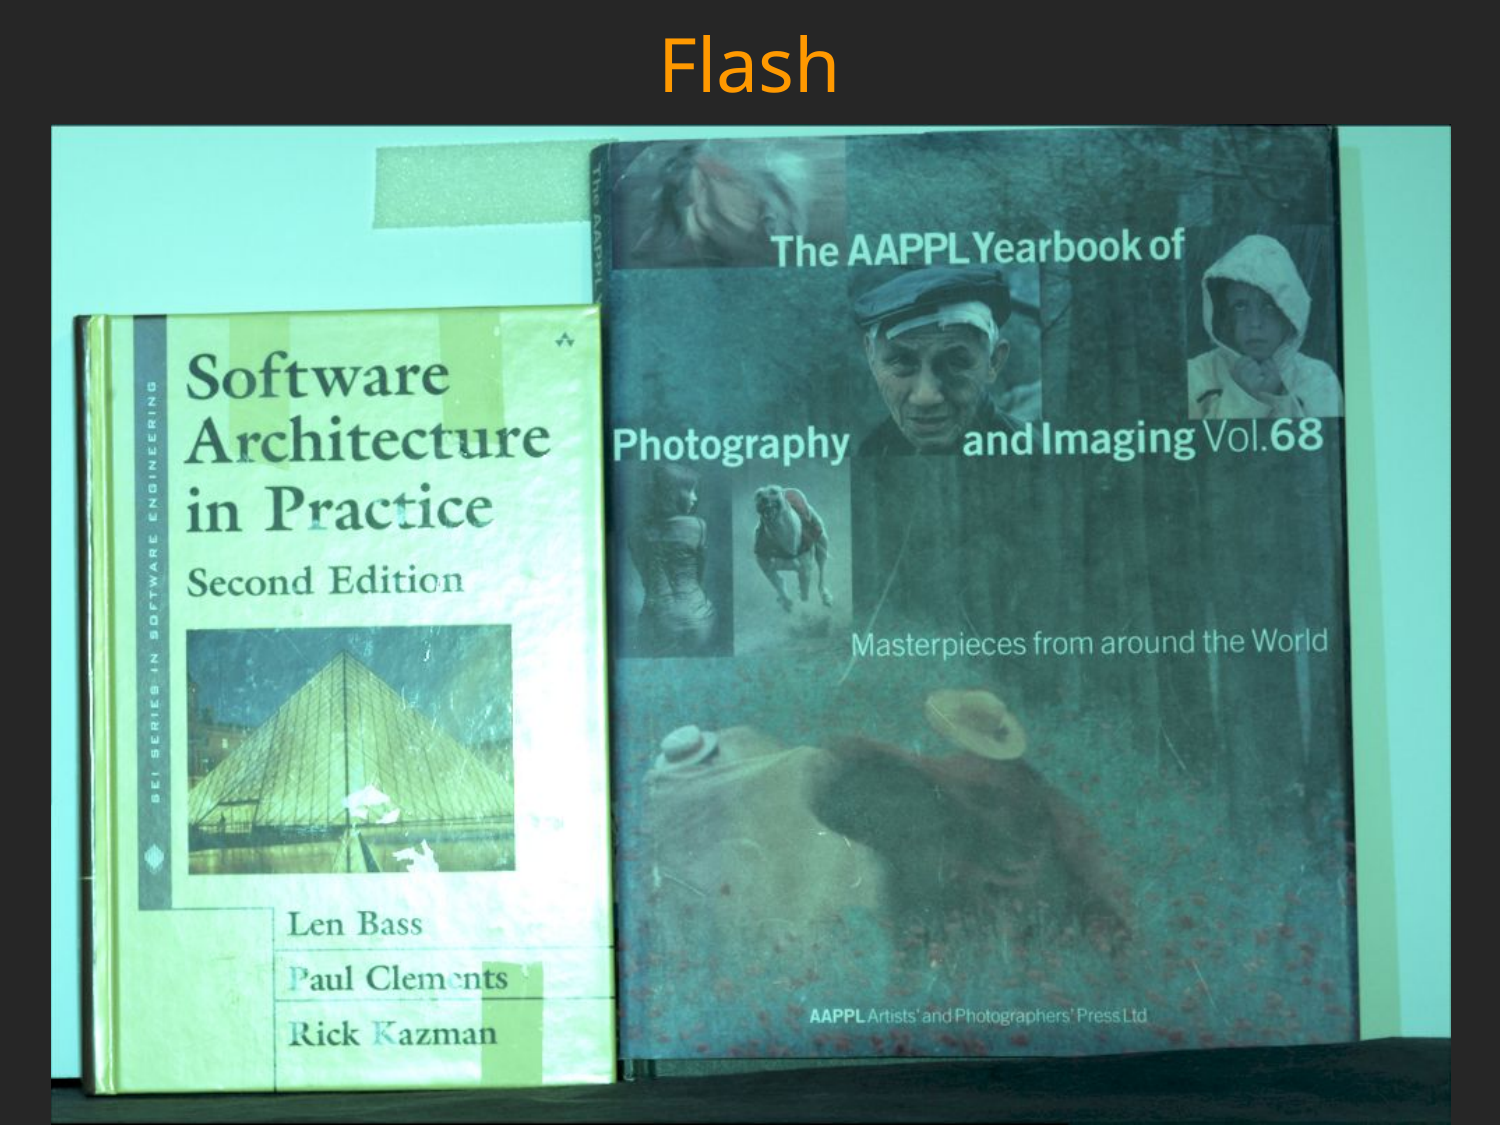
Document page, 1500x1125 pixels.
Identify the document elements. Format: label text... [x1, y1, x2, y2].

picture [50, 124, 1451, 1125]
title Flash [75, 0, 1425, 122]
